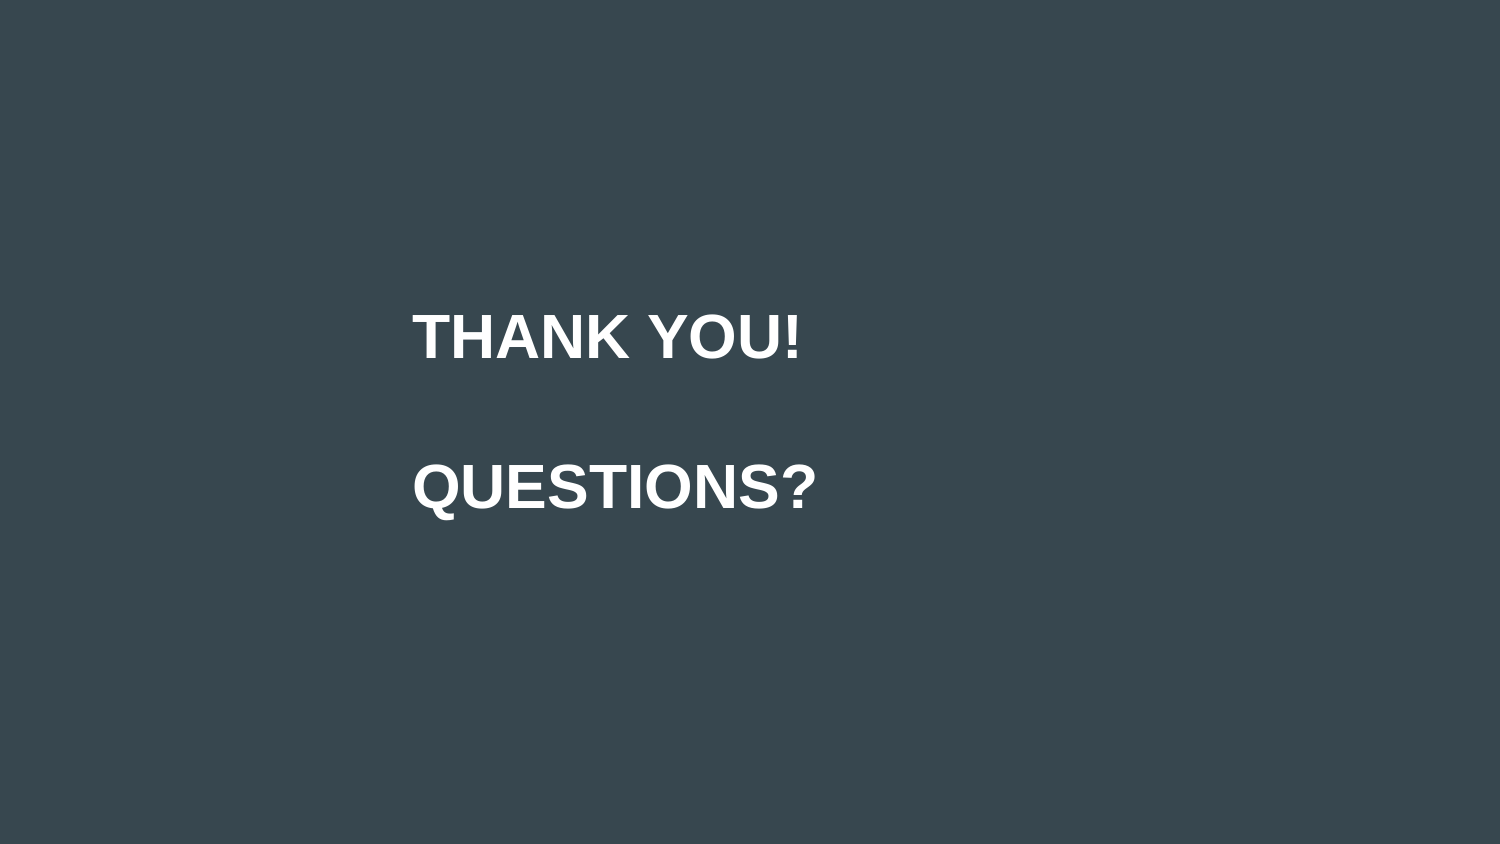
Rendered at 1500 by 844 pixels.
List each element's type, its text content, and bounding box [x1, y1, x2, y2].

title THANK YOU! QUESTIONS? [397, 281, 967, 579]
